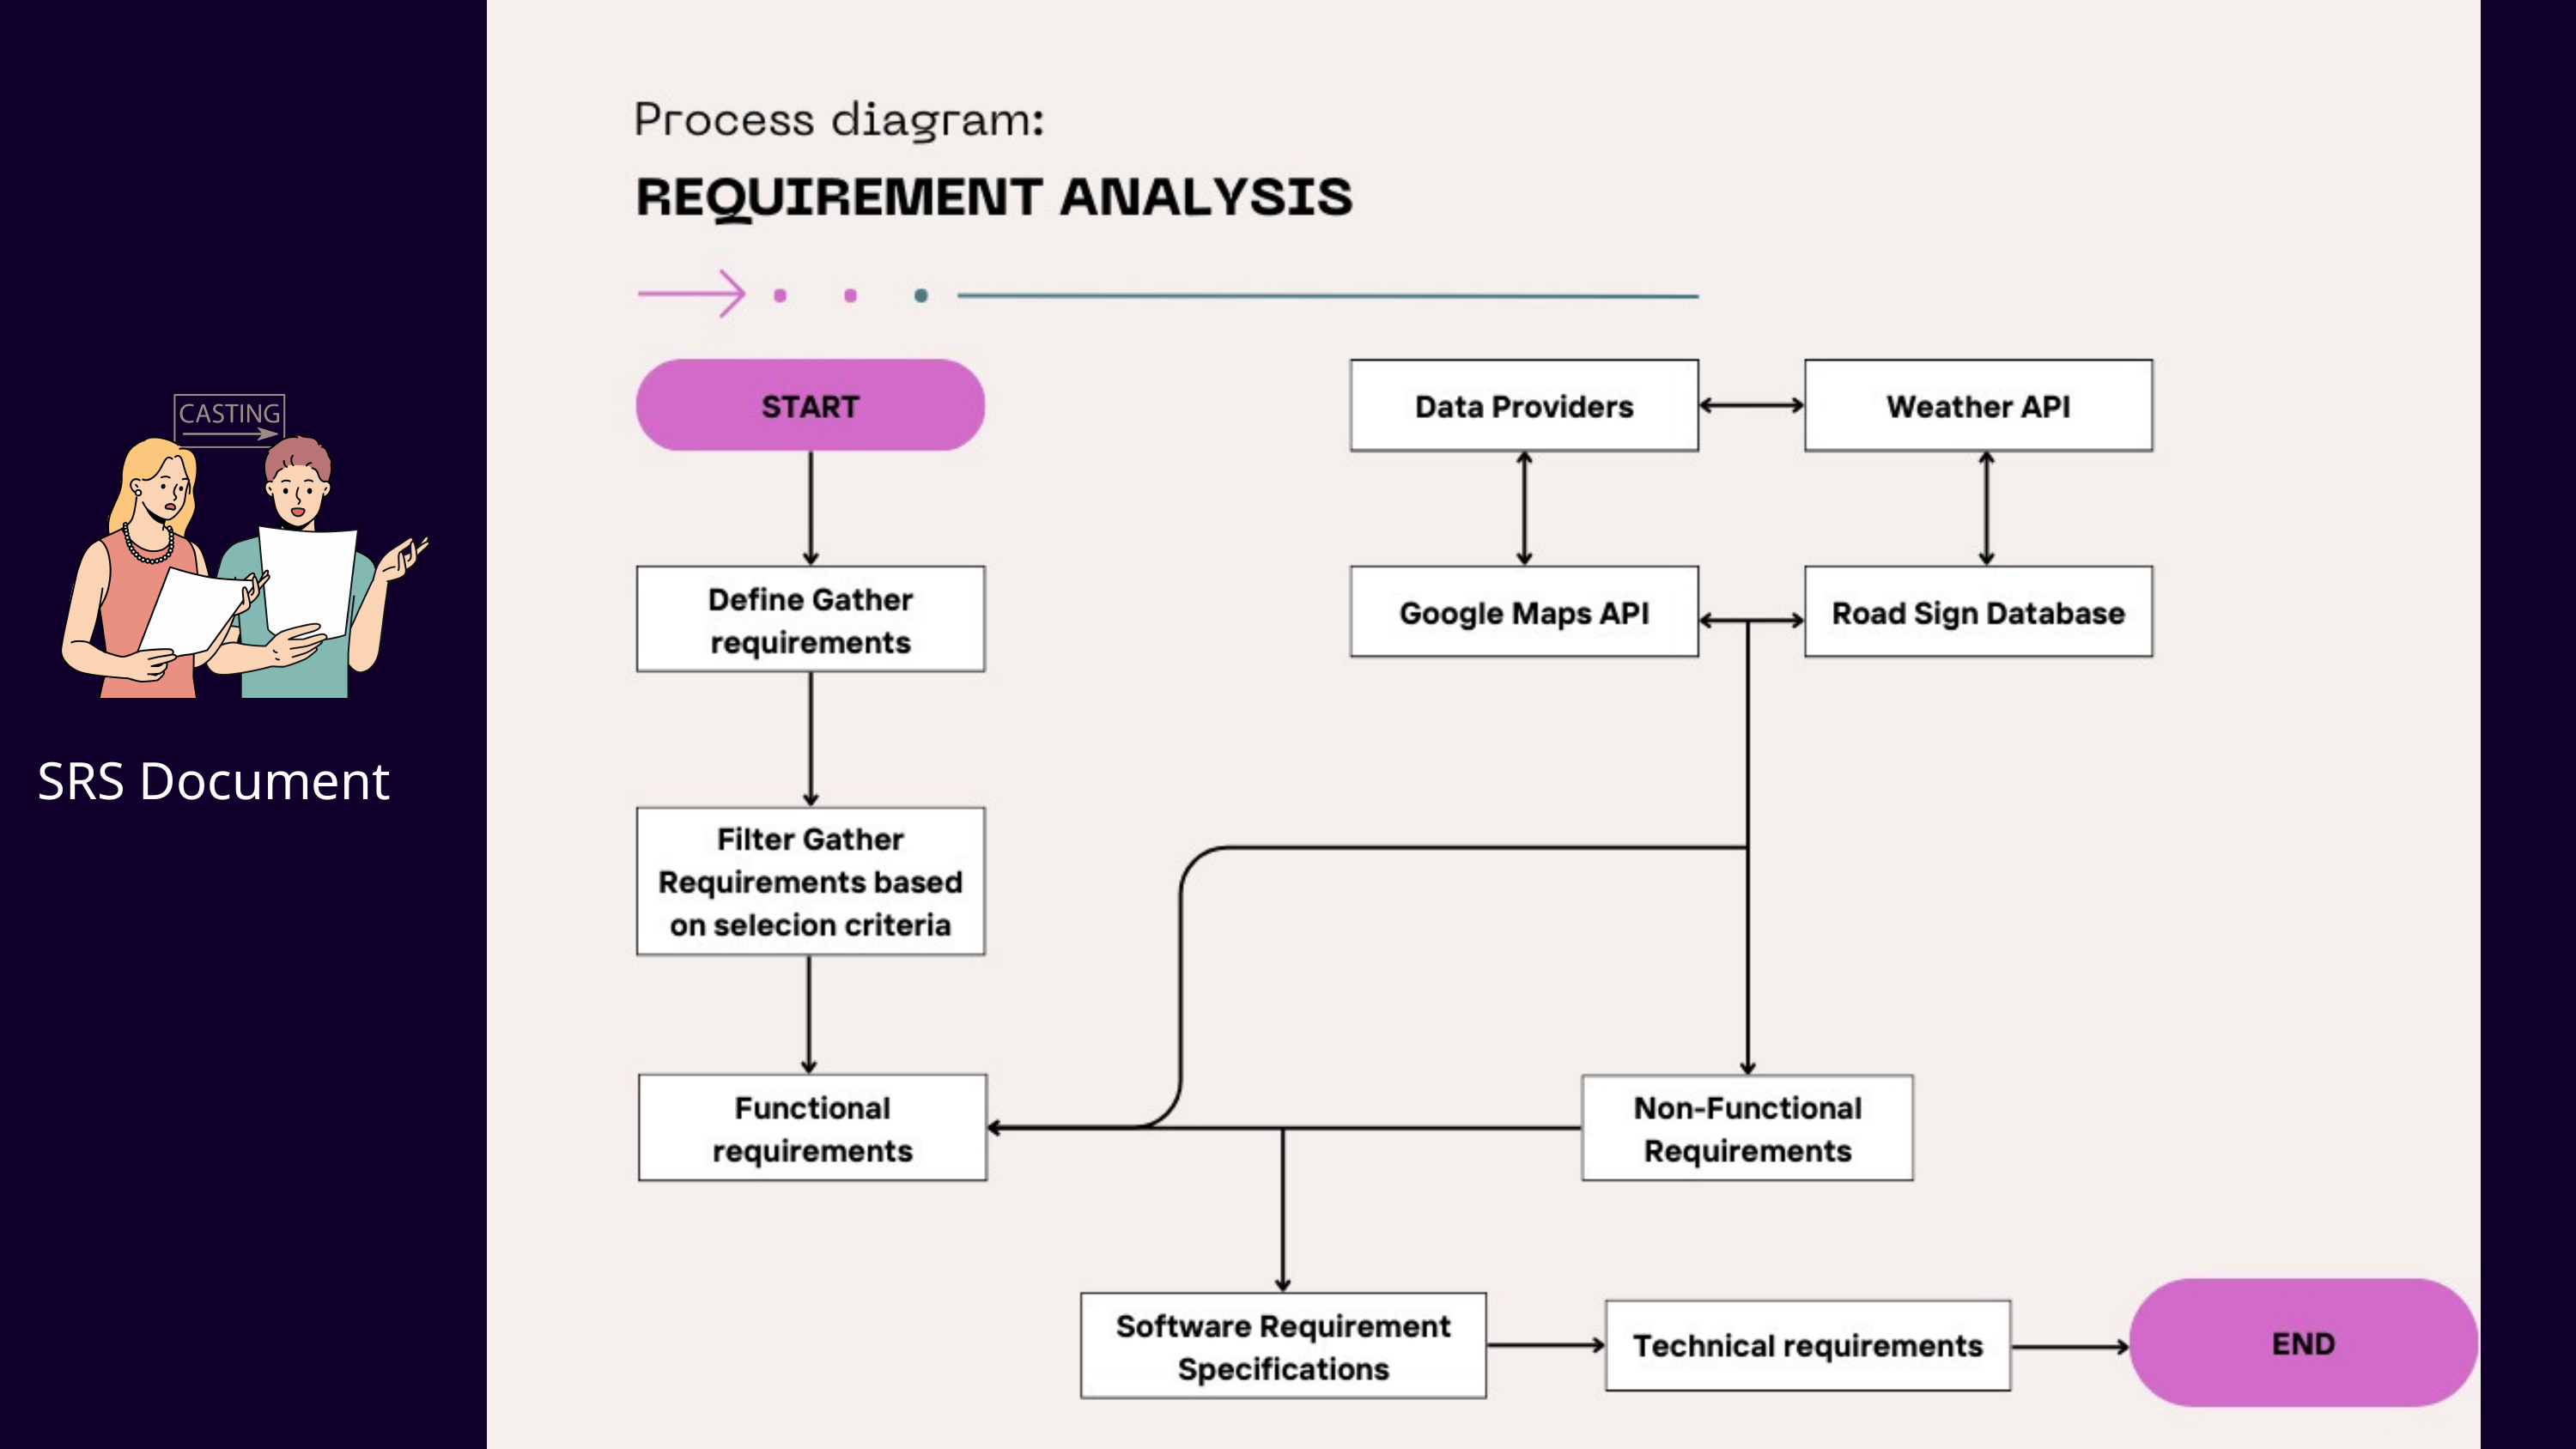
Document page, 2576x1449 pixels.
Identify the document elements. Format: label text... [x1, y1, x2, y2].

text_box [487, 0, 2481, 1449]
text_box SRS Document [37, 737, 823, 810]
text_box [60, 394, 430, 698]
